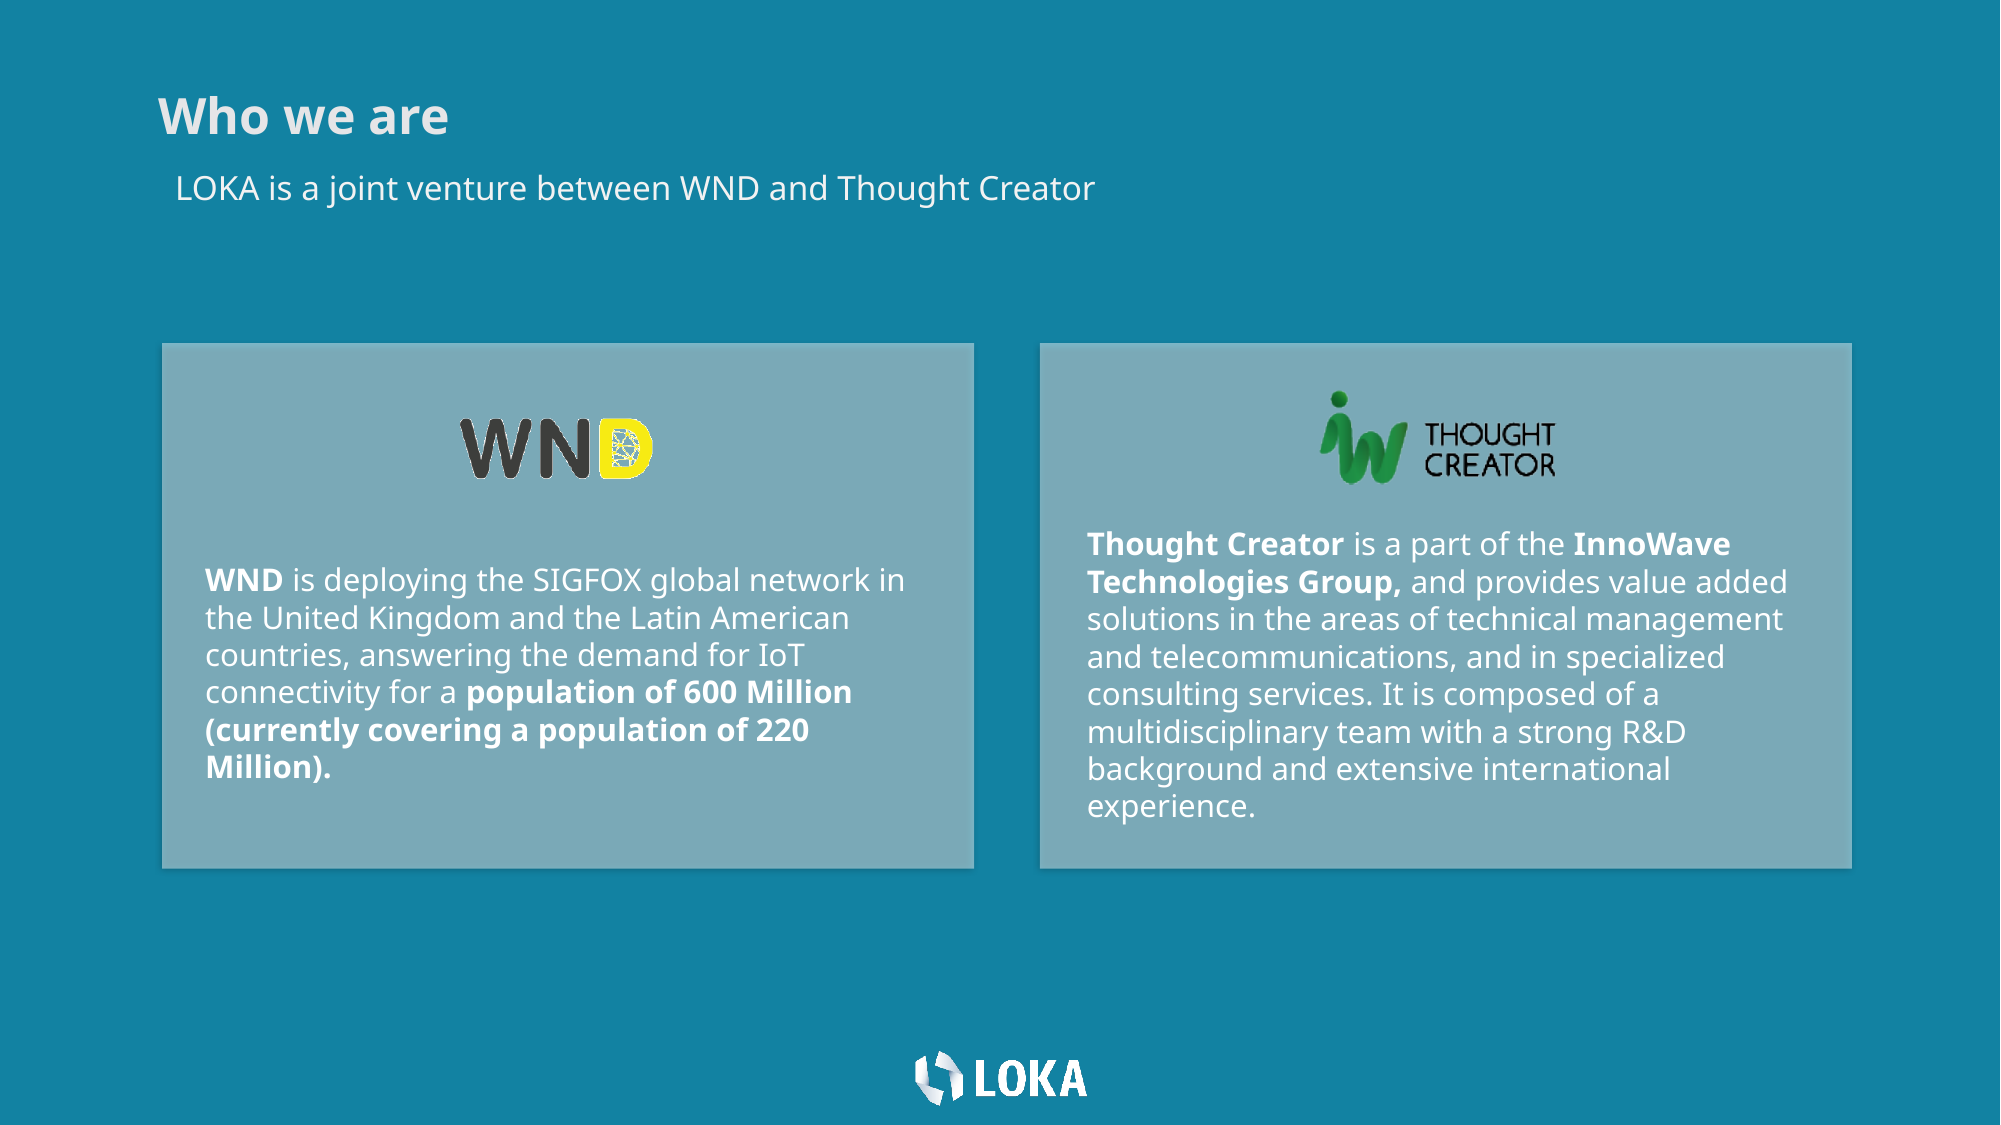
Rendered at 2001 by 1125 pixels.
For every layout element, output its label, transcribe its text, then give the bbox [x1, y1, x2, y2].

picture [836, 985, 1166, 1125]
text_box Who we are [150, 76, 459, 153]
picture [1319, 390, 1557, 485]
text_box LOKA is a joint venture between WND and Thought Creator [117, 159, 1480, 214]
picture [447, 342, 665, 557]
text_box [162, 343, 1852, 869]
